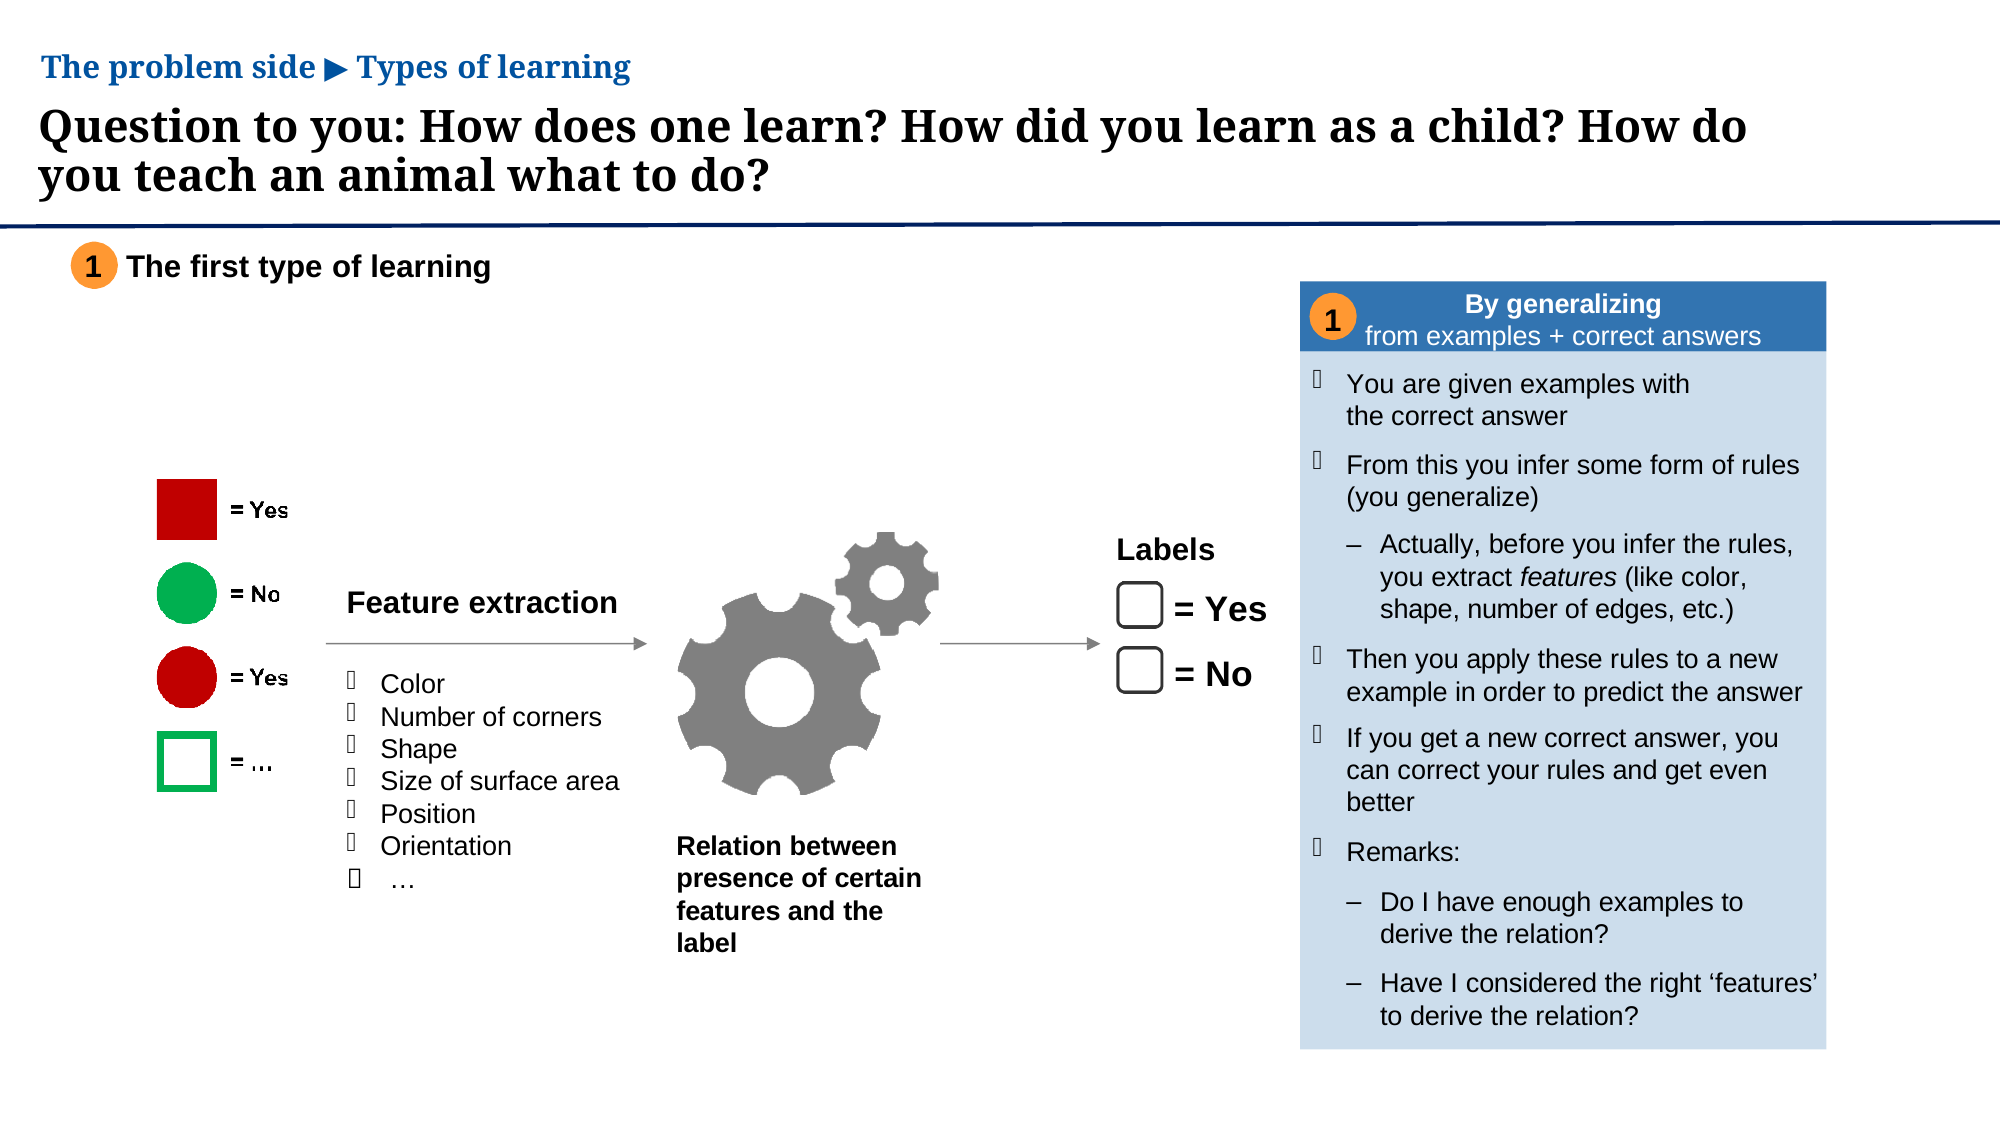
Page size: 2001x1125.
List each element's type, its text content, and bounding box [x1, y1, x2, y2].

text_box [719, 751, 837, 795]
text_box [940, 637, 1101, 651]
text_box [231, 589, 244, 598]
text_box Do I have enough examples to derive the relation? Have I considered the right ‘features’ to derive the relation? [1344, 884, 1821, 1031]
text_box [1309, 292, 1357, 338]
text_box [156, 646, 217, 708]
text_box [721, 532, 939, 626]
text_box Question to you: How does one learn? How did you learn as a child? How do you teach an animal what to do? [36, 102, 1813, 201]
text_box [231, 505, 244, 514]
text_box [677, 625, 881, 751]
text_box [231, 757, 244, 766]
text_box [231, 673, 244, 682]
text_box [881, 625, 900, 636]
text_box – Actually, before you infer the rules, you extract features (like color, shape, number of edges, etc.) [1344, 528, 1796, 625]
text_box 1 [1322, 300, 1344, 338]
text_box By generalizing from examples + correct answers [1362, 286, 1765, 352]
text_box [249, 501, 288, 518]
text_box [249, 668, 288, 686]
text_box Labels = Yes = No [1114, 528, 1269, 694]
text_box [1300, 352, 1827, 1050]
text_box [325, 637, 648, 651]
text_box 1 The first type of learning [82, 246, 493, 285]
text_box Then you apply these rules to a new example in order to predict the answer If you get a new correct answer, you can correct your rules and get even better Remarks: [1310, 641, 1807, 867]
text_box [156, 479, 217, 540]
text_box [70, 241, 108, 289]
text_box [252, 766, 271, 771]
text_box [156, 562, 217, 624]
text_box [252, 585, 280, 602]
text_box [156, 731, 217, 792]
text_box Color Number of corners Shape Size of surface area Position Orientation  … [344, 666, 623, 894]
text_box Feature extraction [344, 582, 622, 620]
text_box [1300, 281, 1827, 352]
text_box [0, 222, 2000, 227]
text_box The problem side ▶ Types of learning [38, 47, 872, 85]
text_box You are given examples with the correct answer From this you infer some form of rules (you generalize) [1310, 366, 1804, 513]
text_box Relation between presence of certain features and the label [674, 829, 926, 959]
